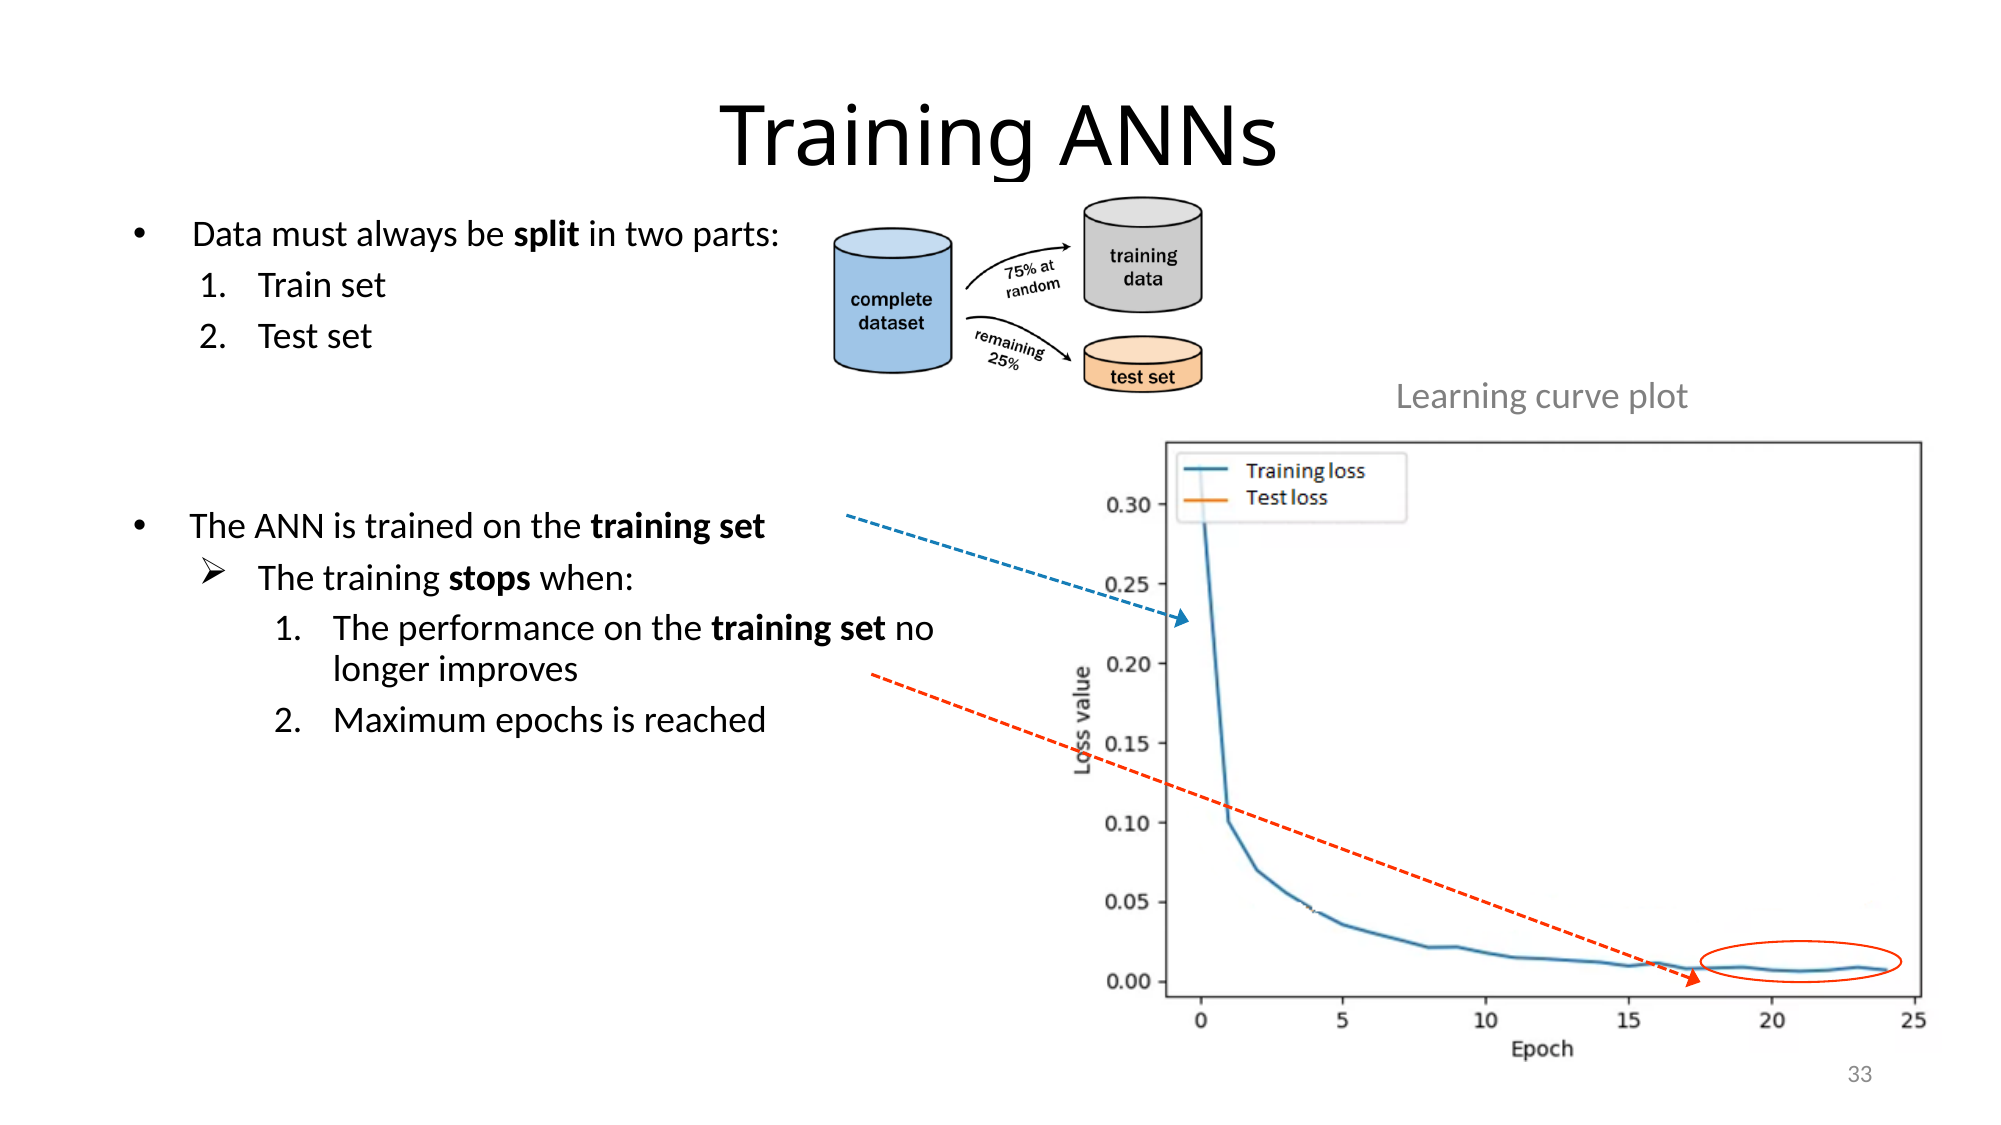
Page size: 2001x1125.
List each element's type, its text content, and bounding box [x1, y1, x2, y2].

slide_number 33 [1691, 1062, 1888, 1103]
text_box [846, 515, 1189, 622]
list Data must always be split in two parts: Train set Test set The ANN is trained on the training set The training stops when: The performance on the training set no longer improves Maximum epochs is reached [118, 206, 1031, 1093]
picture [815, 182, 1238, 423]
title Training ANNs [324, 45, 1675, 233]
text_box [871, 674, 1902, 983]
picture [1070, 436, 1971, 1062]
text_box Learning curve plot [1153, 363, 1932, 424]
